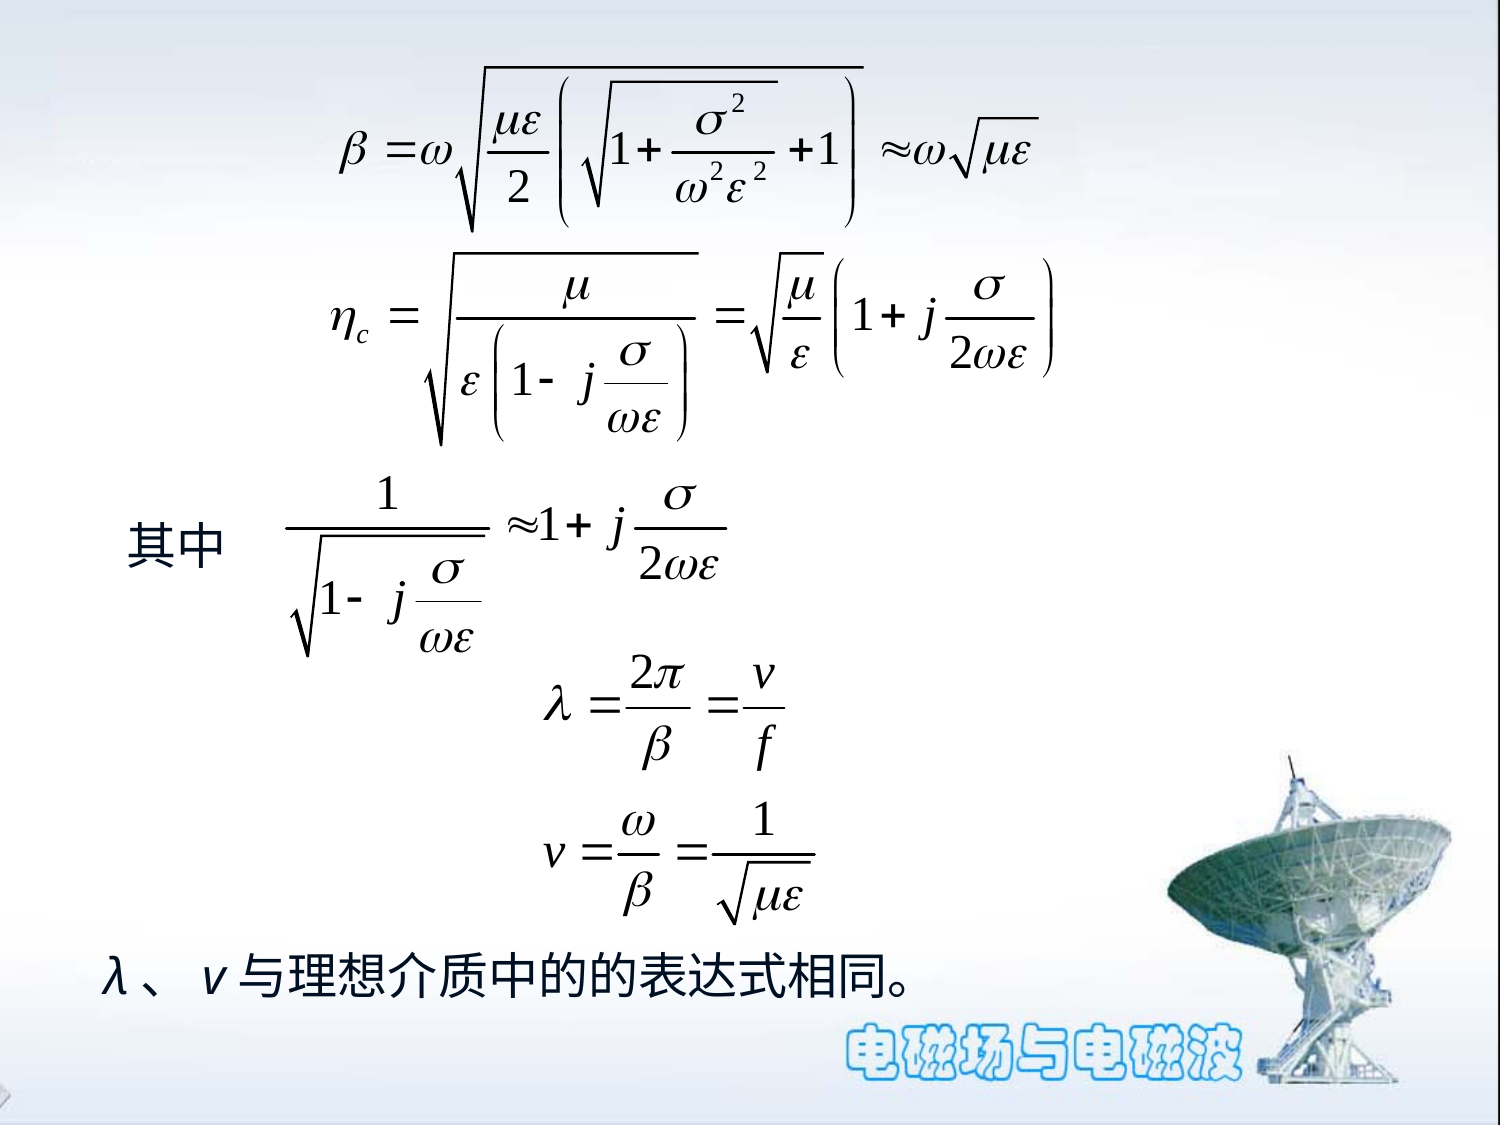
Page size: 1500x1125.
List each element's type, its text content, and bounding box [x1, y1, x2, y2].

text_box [535, 639, 901, 936]
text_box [330, 55, 1114, 242]
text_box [324, 241, 1088, 457]
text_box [277, 461, 739, 666]
text_box λ、v与理想介质中的的表达式相同。 [89, 936, 953, 1012]
picture [0, 0, 1500, 1125]
text_box 其中 [112, 507, 242, 582]
